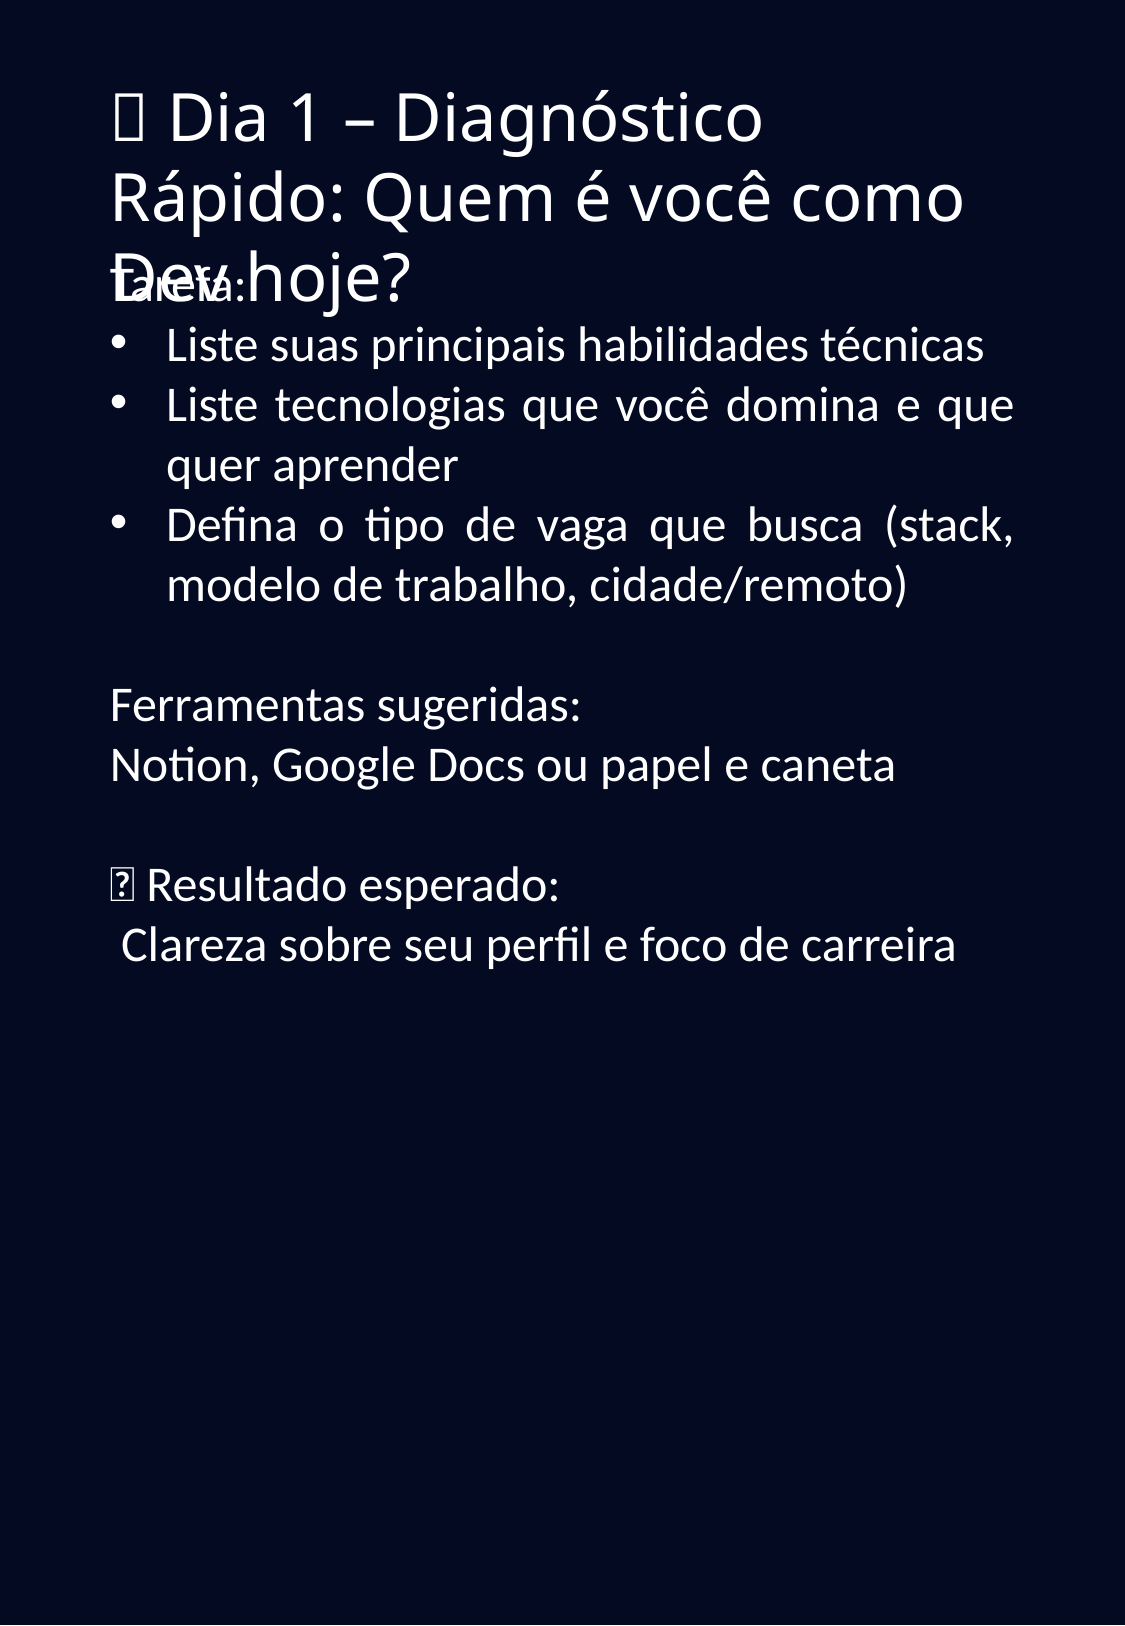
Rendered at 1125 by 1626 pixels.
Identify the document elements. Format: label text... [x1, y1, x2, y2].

text_box [0, 0, 1125, 1625]
text_box Tarefa: Liste suas principais habilidades técnicas Liste tecnologias que você domina e que quer aprender Defina o tipo de vaga que busca (stack, modelo de trabalho, cidade/remoto) Ferramentas sugeridas: Notion, Google Docs ou papel e caneta 🎁 Resultado esperado: Clareza sobre seu perfil e foco de carreira [95, 322, 1030, 979]
text_box 📅 Dia 1 – Diagnóstico Rápido: Quem é você como Dev hoje? [95, 67, 1030, 322]
